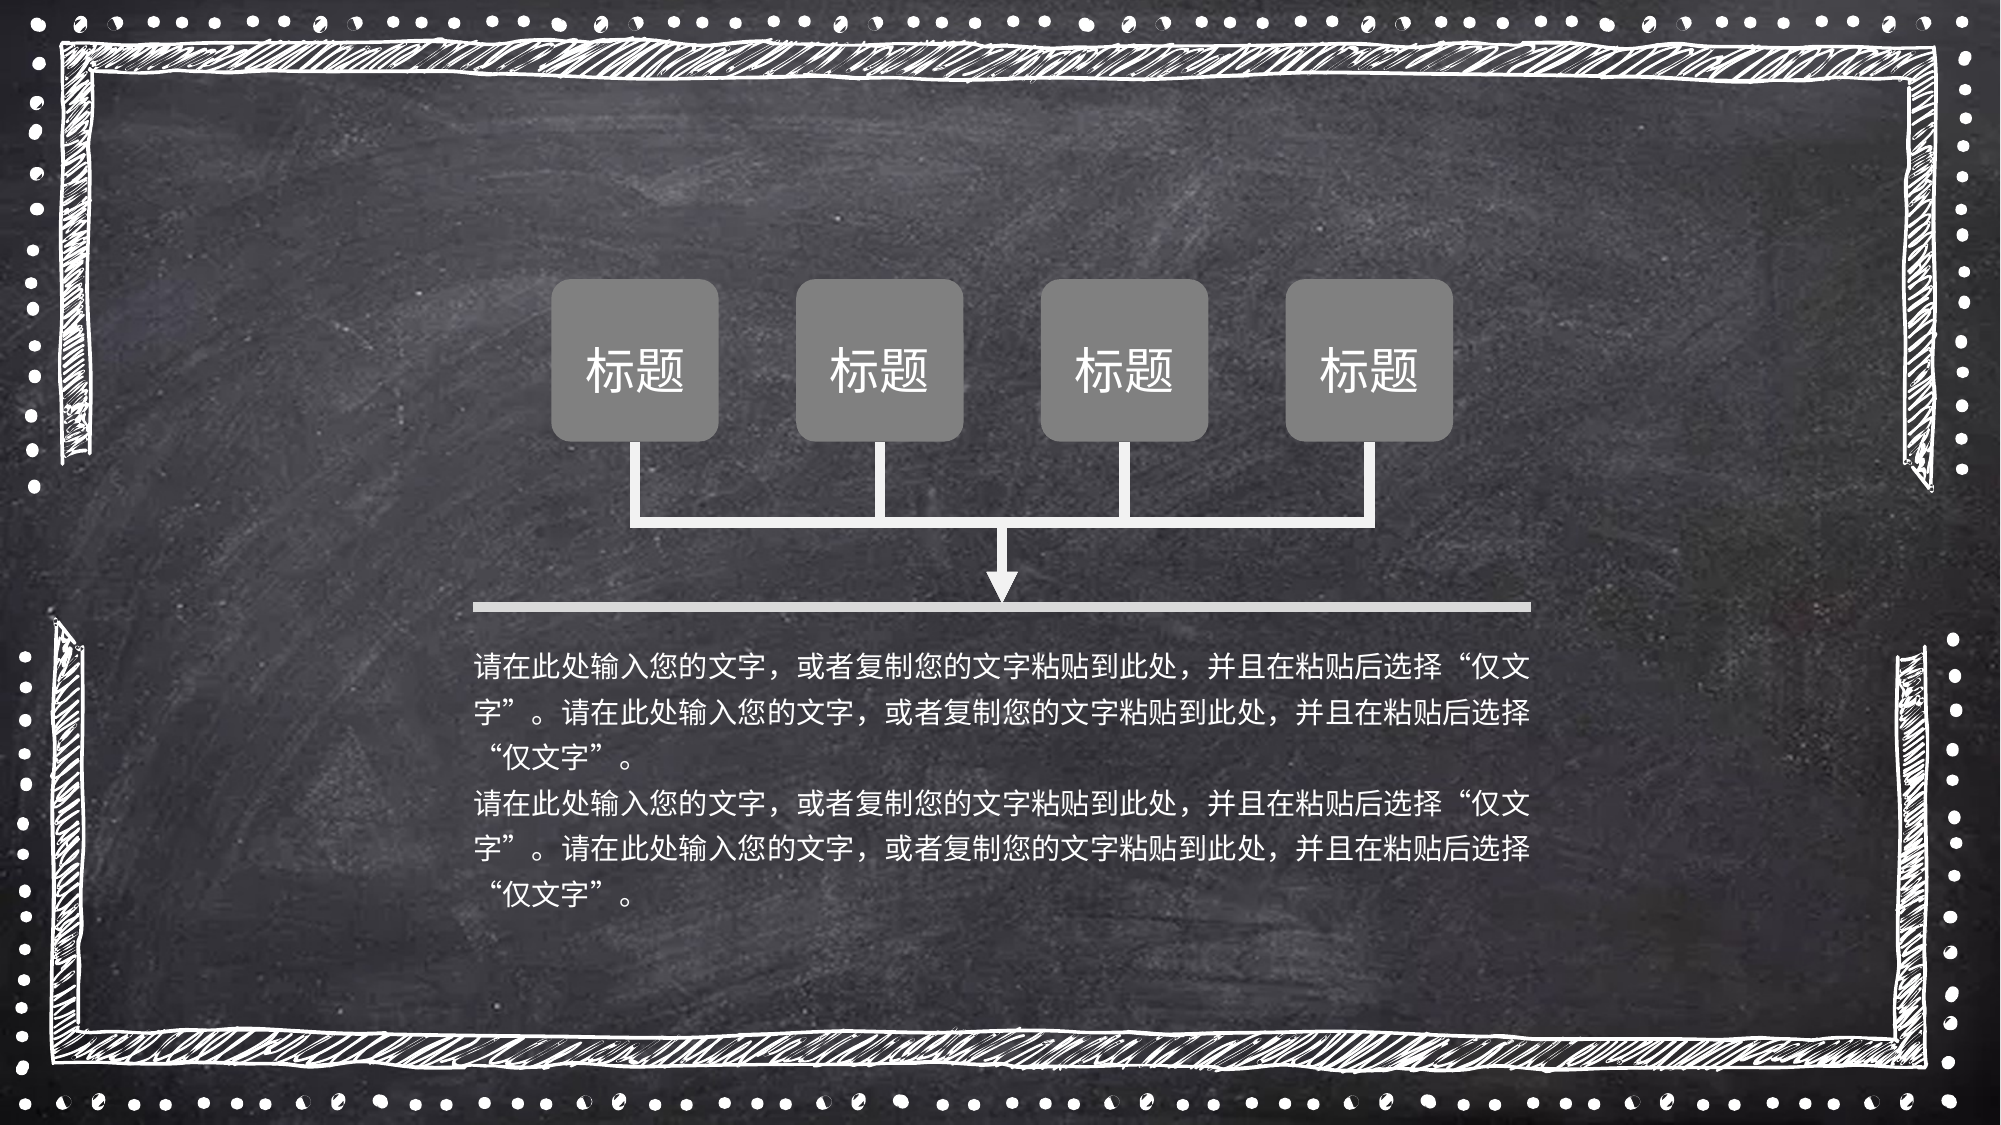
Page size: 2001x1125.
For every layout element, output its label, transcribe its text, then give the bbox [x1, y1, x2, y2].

text_box 标题 [1284, 278, 1455, 443]
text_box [1105, 338, 1267, 707]
text_box 标题 [550, 278, 720, 443]
text_box 请在此处输入您的文字，或者复制您的文字粘贴到此处，并且在粘贴后选择“仅文字”。请在此处输入您的文字，或者复制您的文字粘贴到此处，并且在粘贴后选择“仅文字”。 请在此处输入您的文字，或者复制您的文字粘贴到此处，并且在粘贴后选择“仅文字”。请在此处输入您的文字，或者复制您的文字粘贴到此处，并且在粘贴后选择“仅文字”。 [473, 612, 1532, 937]
text_box 标题 [795, 278, 965, 443]
text_box 标题 [1039, 278, 1210, 443]
picture [0, 0, 2001, 1125]
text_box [737, 338, 900, 706]
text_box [982, 461, 1105, 584]
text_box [900, 461, 982, 584]
